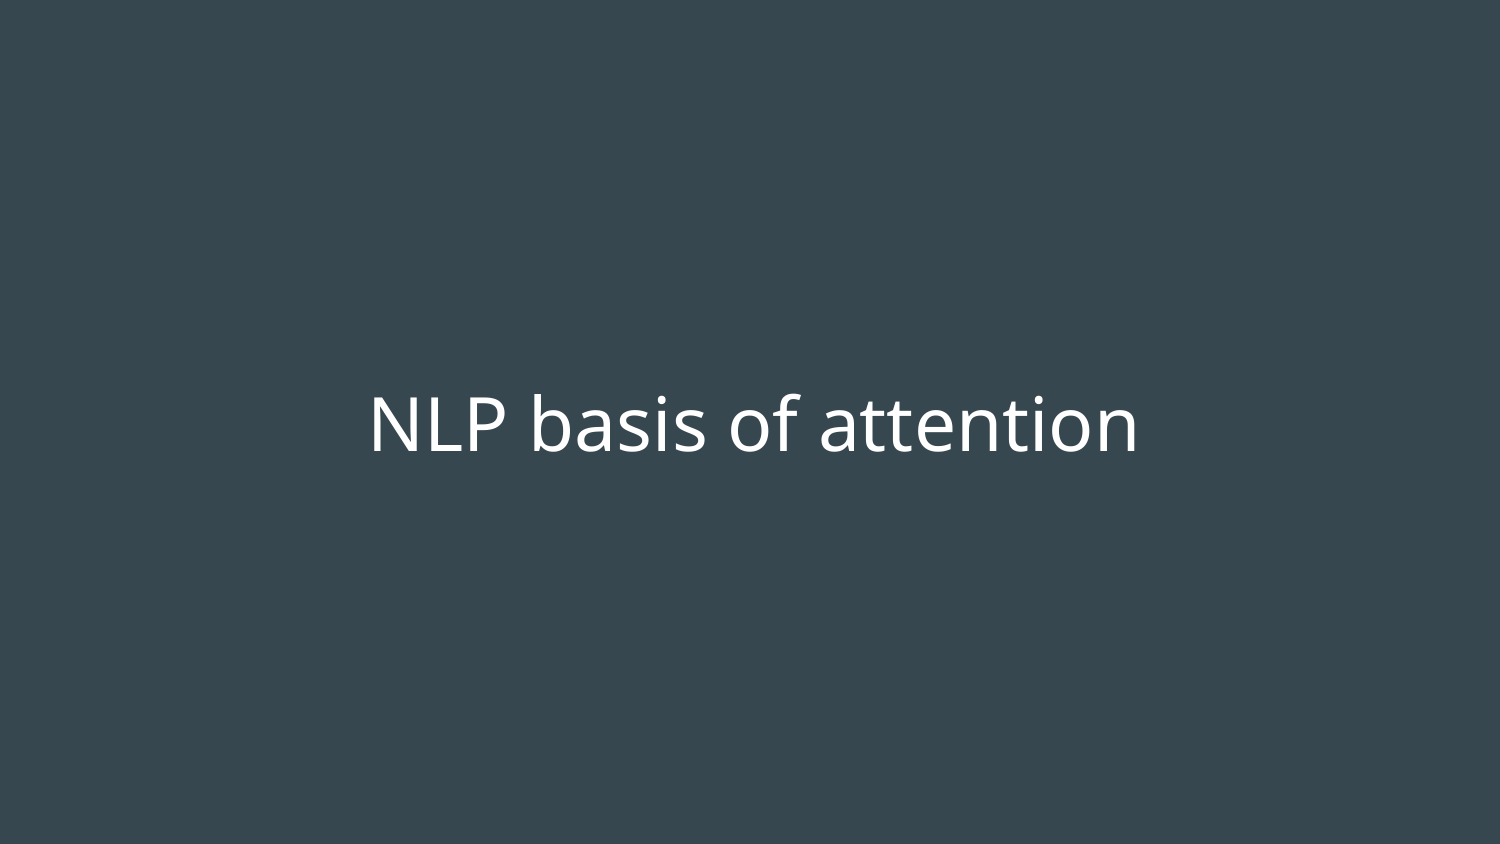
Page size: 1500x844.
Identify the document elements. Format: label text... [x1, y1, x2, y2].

title NLP basis of attention [110, 351, 1399, 493]
